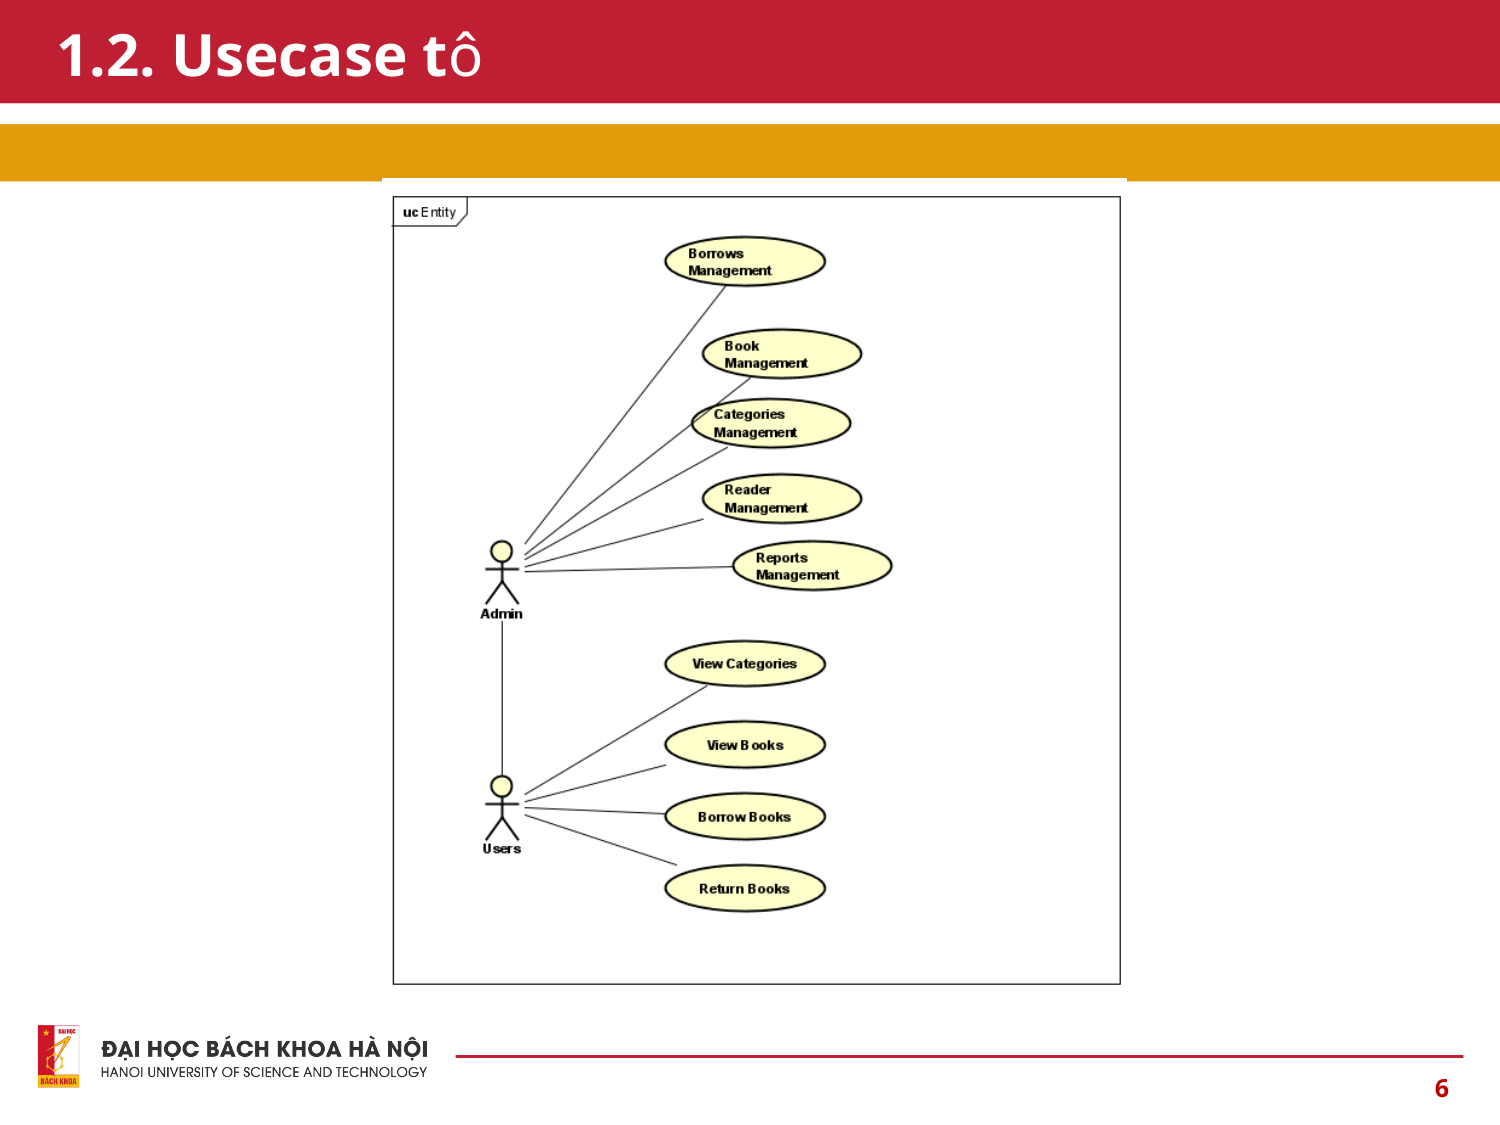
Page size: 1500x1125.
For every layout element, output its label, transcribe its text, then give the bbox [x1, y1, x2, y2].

title 1.2. Usecase tô [41, 18, 1459, 90]
picture [0, 0, 1500, 1125]
slide_number 6 [1126, 1065, 1464, 1125]
